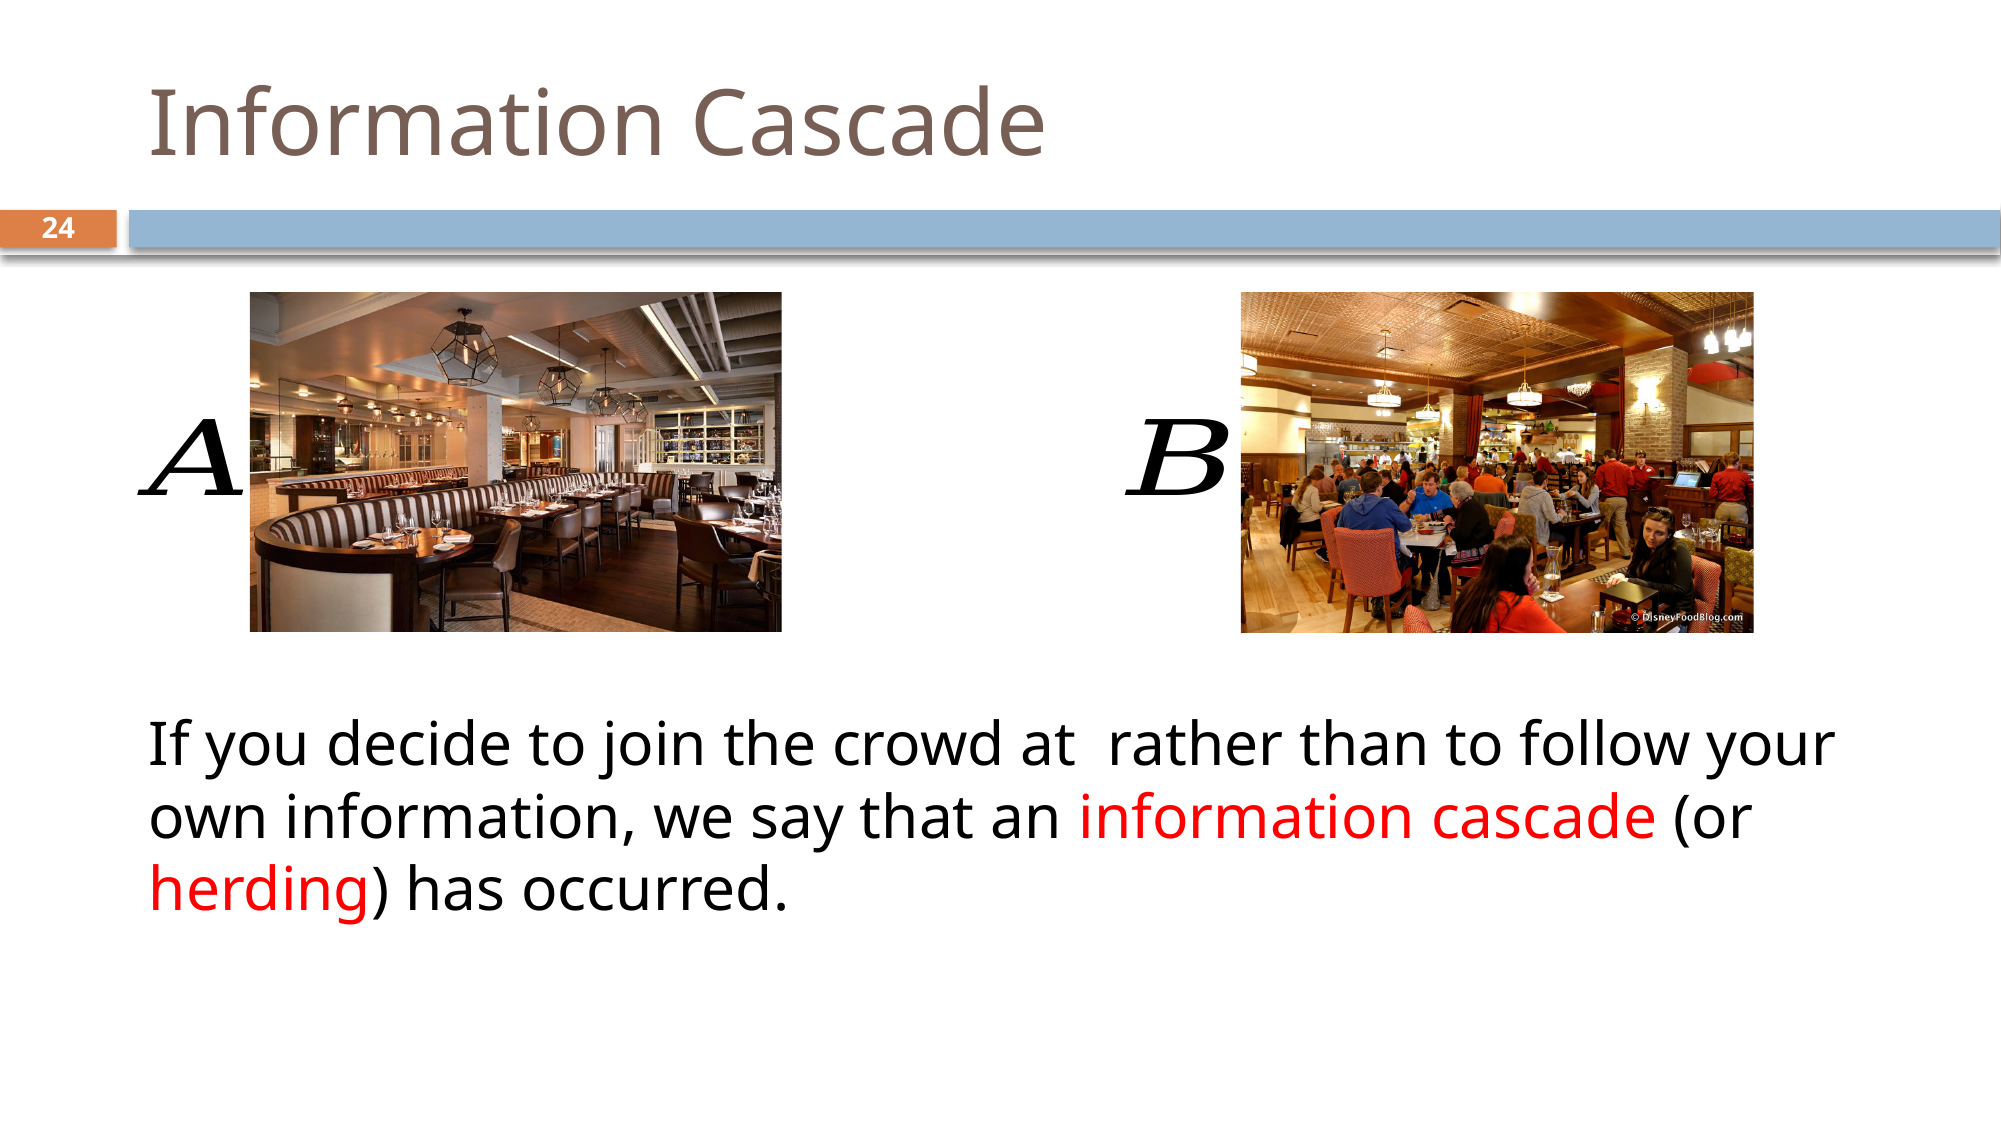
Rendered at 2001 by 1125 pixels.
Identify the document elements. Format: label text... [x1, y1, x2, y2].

slide_number 24 [0, 208, 117, 249]
picture [249, 292, 782, 632]
picture [1240, 292, 1754, 633]
title Information Cascade [133, 37, 1918, 200]
